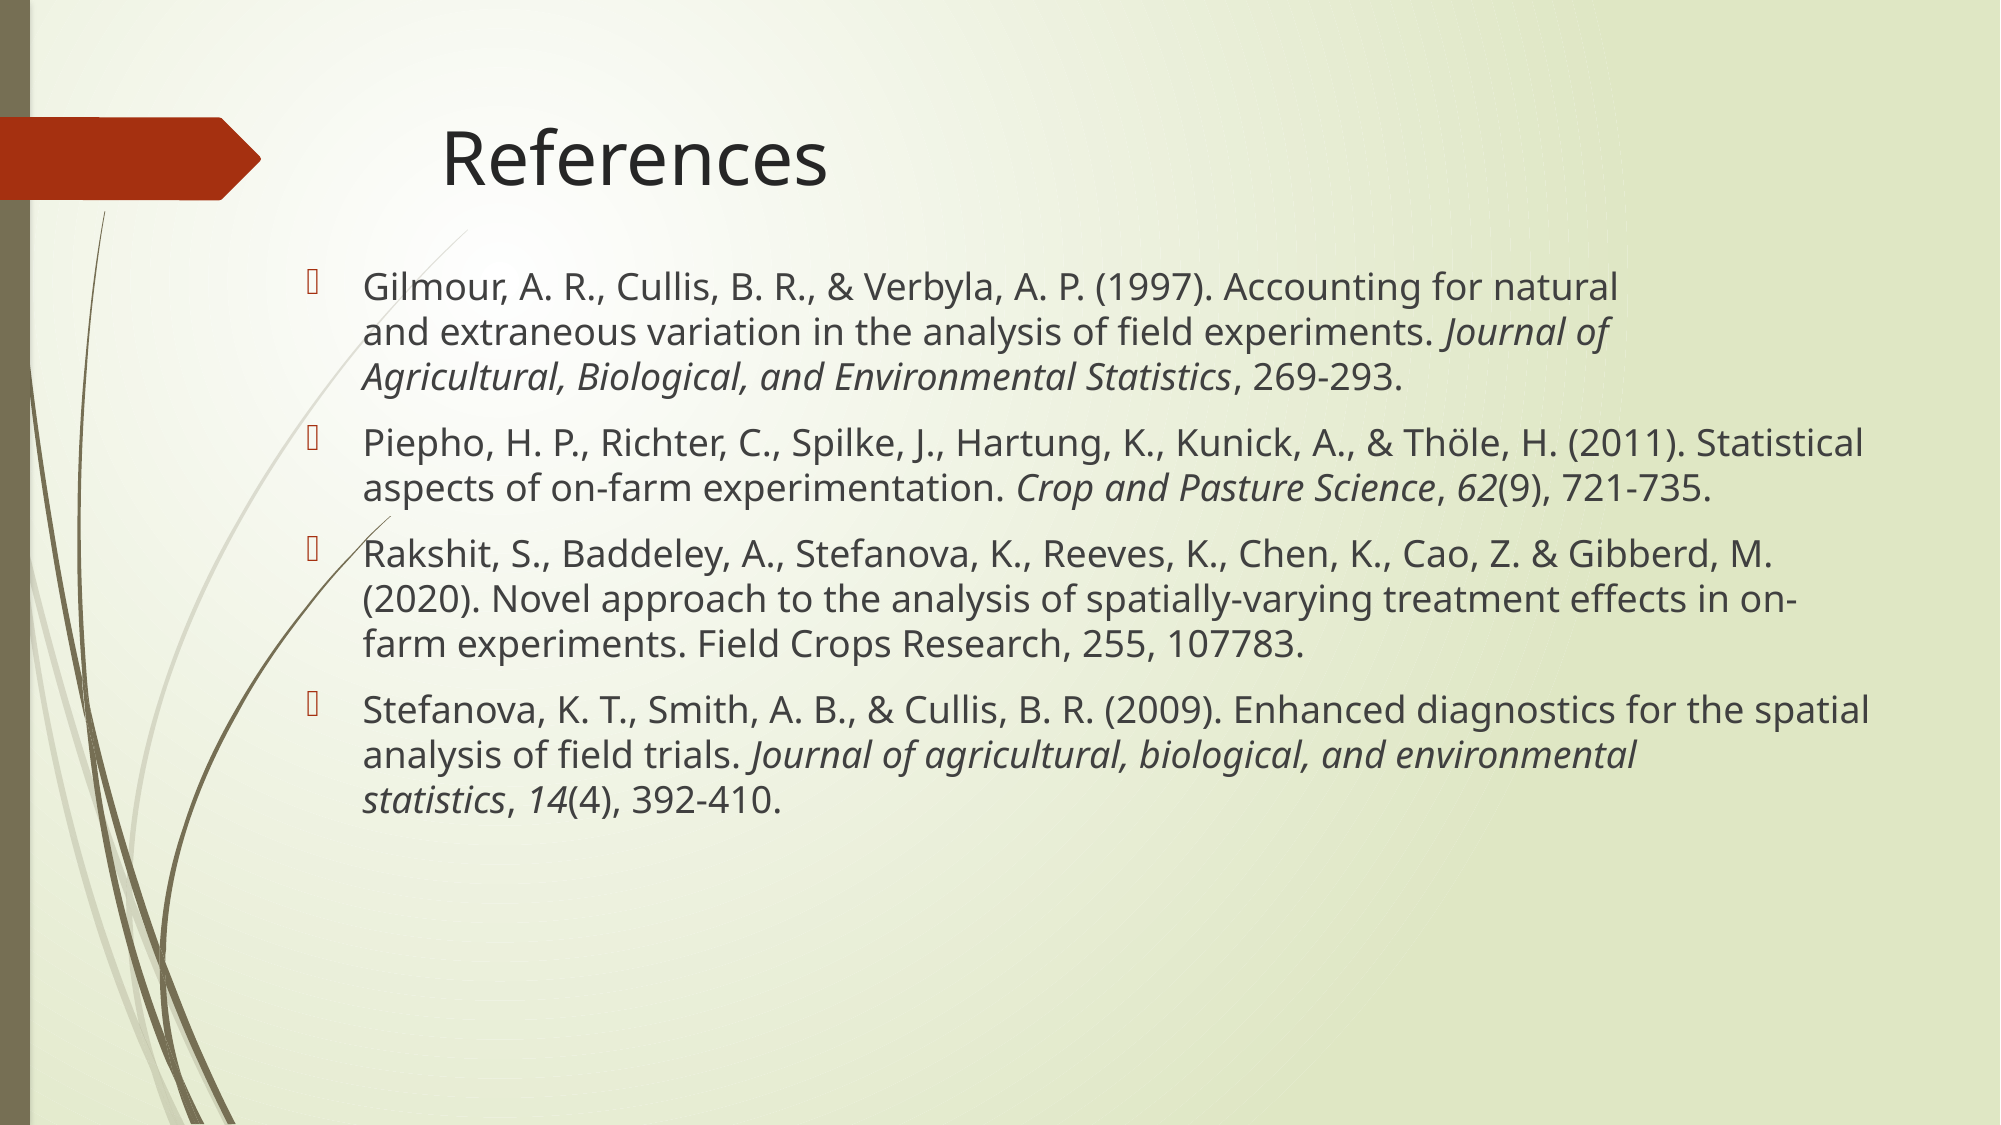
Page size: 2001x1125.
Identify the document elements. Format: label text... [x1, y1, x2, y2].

title References [425, 102, 1888, 210]
list Gilmour, A. R., Cullis, B. R., & Verbyla, A. P. (1997). Accounting for natural and extraneous variation in the analysis of field experiments. Journal of Agricultural, Biological, and Environmental Statistics, 269-293. Piepho, H. P., Richter, C., Spilke, J., Hartung, K., Kunick, A., & Thöle, H. (2011). Statistical aspects of on-farm experimentation. Crop and Pasture Science, 62(9), 721-735. Rakshit, S., Baddeley, A., Stefanova, K., Reeves, K., Chen, K., Cao, Z. & Gibberd, M. (2020). Novel approach to the analysis of spatially-varying treatment effects in on-farm experiments. Field Crops Research, 255, 107783. Stefanova, K. T., Smith, A. B., & Cullis, B. R. (2009). Enhanced diagnostics for the spatial analysis of field trials. Journal of agricultural, biological, and environmental statistics, 14(4), 392-410. [291, 255, 1888, 970]
